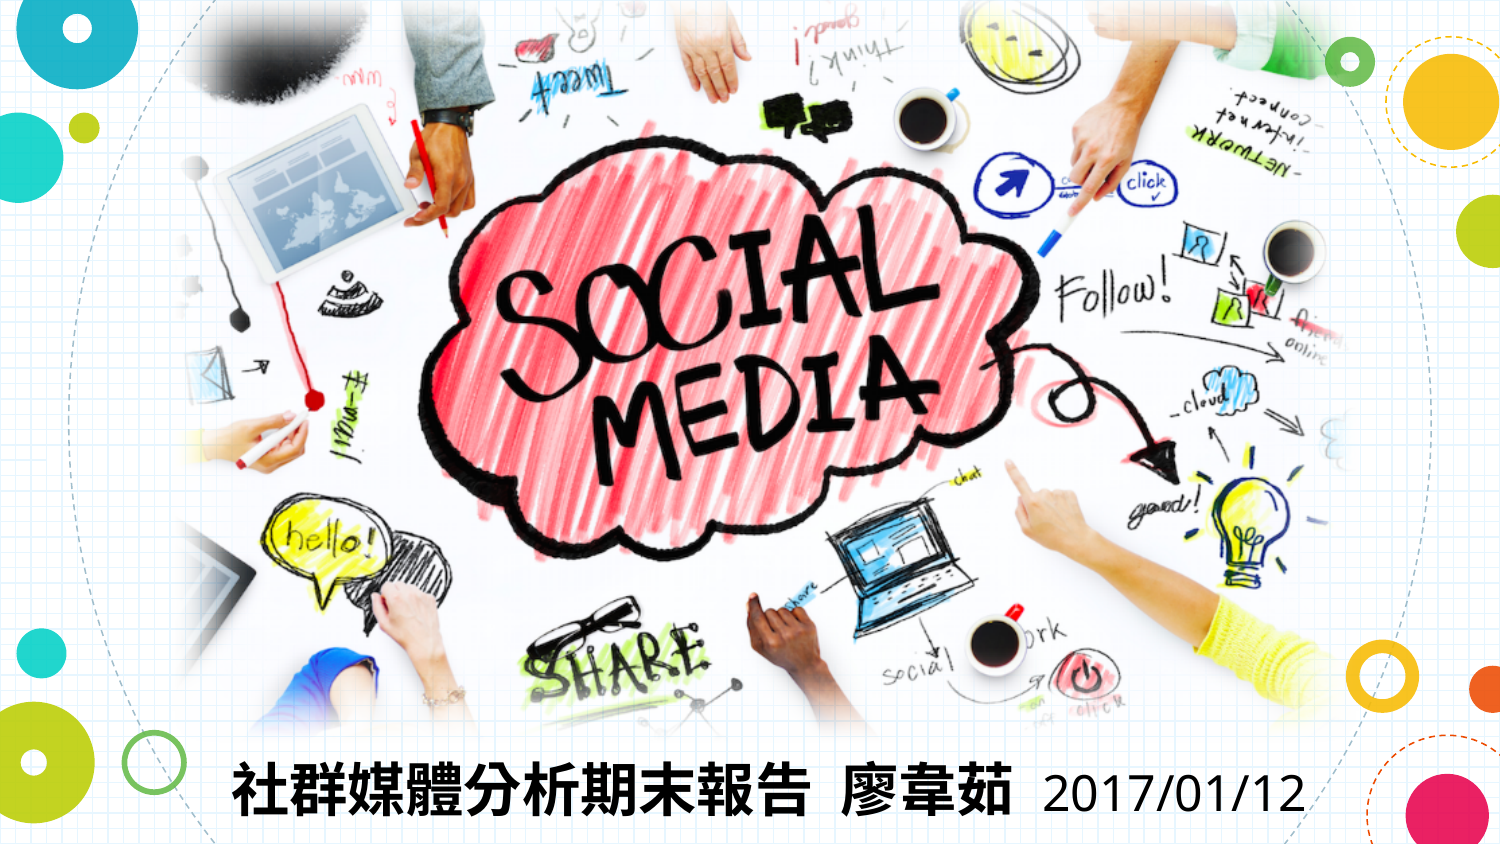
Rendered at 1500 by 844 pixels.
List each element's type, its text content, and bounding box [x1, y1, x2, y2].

text_box 廖韋茹 2017/01/12 [825, 755, 1322, 831]
picture [170, 0, 1361, 747]
text_box 社群媒體分析期末報告 [216, 755, 825, 831]
